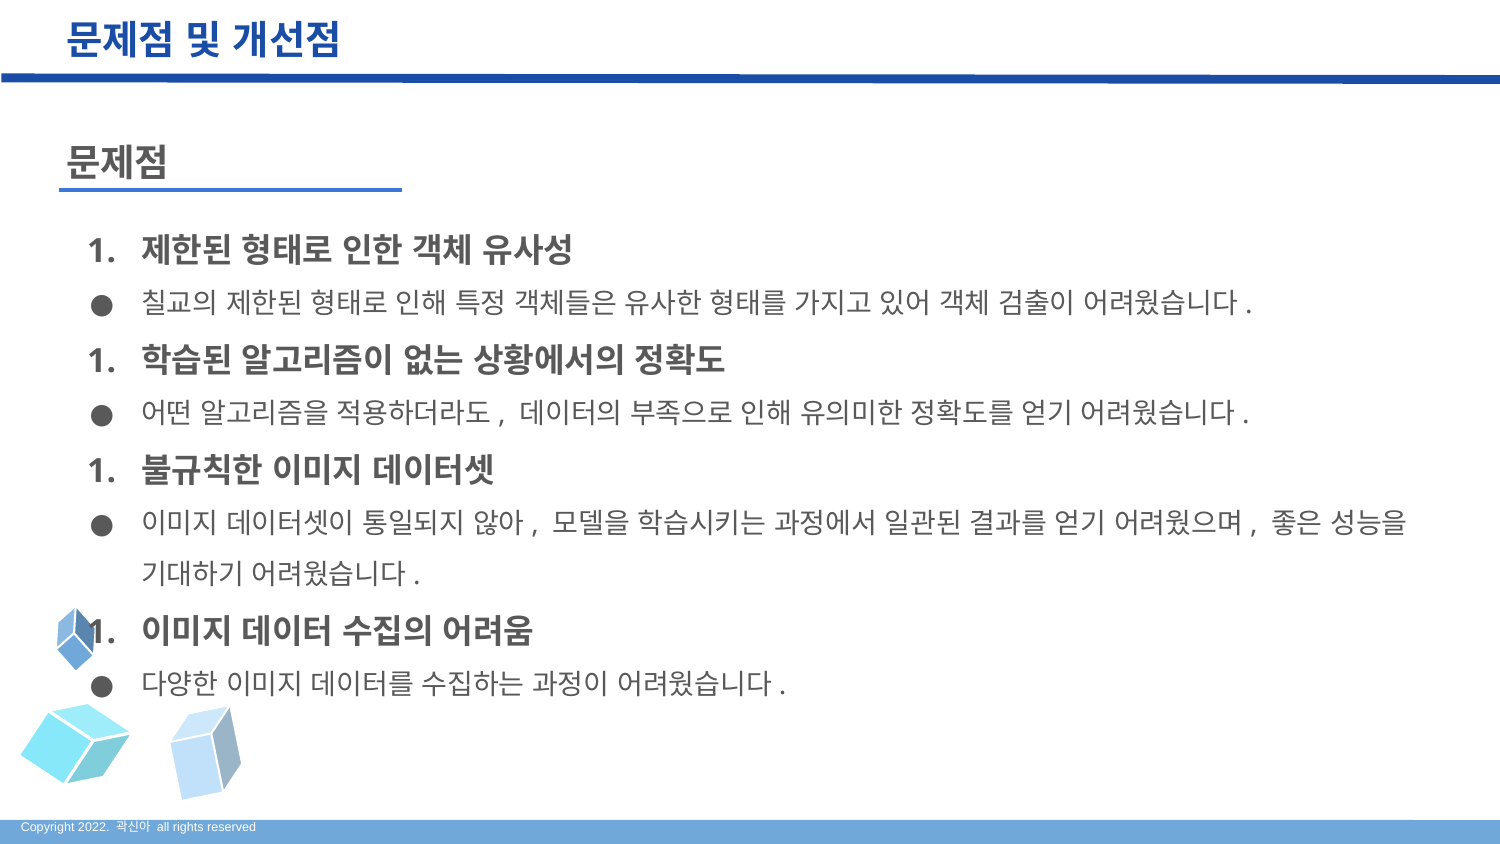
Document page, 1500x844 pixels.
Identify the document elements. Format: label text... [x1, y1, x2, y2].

title 문제점 및 개선점 [51, 0, 1449, 78]
list 문제점 제한된 형태로 인한 객체 유사성 칠교의 제한된 형태로 인해 특정 객체들은 유사한 형태를 가지고 있어 객체 검출이 어려웠습니다. 학습된 알고리즘이 없는 상황에서의 정확도 어떤 알고리즘을 적용하더라도, 데이터의 부족으로 인해 유의미한 정확도를 얻기 어려웠습니다. 불규칙한 이미지 데이터셋 이미지 데이터셋이 통일되지 않아, 모델을 학습시키는 과정에서 일관된 결과를 얻기 어려웠으며, 좋은 성능을 기대하기 어려웠습니다. 이미지 데이터 수집의 어려움 다양한 이미지 데이터를 수집하는 과정이 어려웠습니다. [51, 117, 1488, 817]
